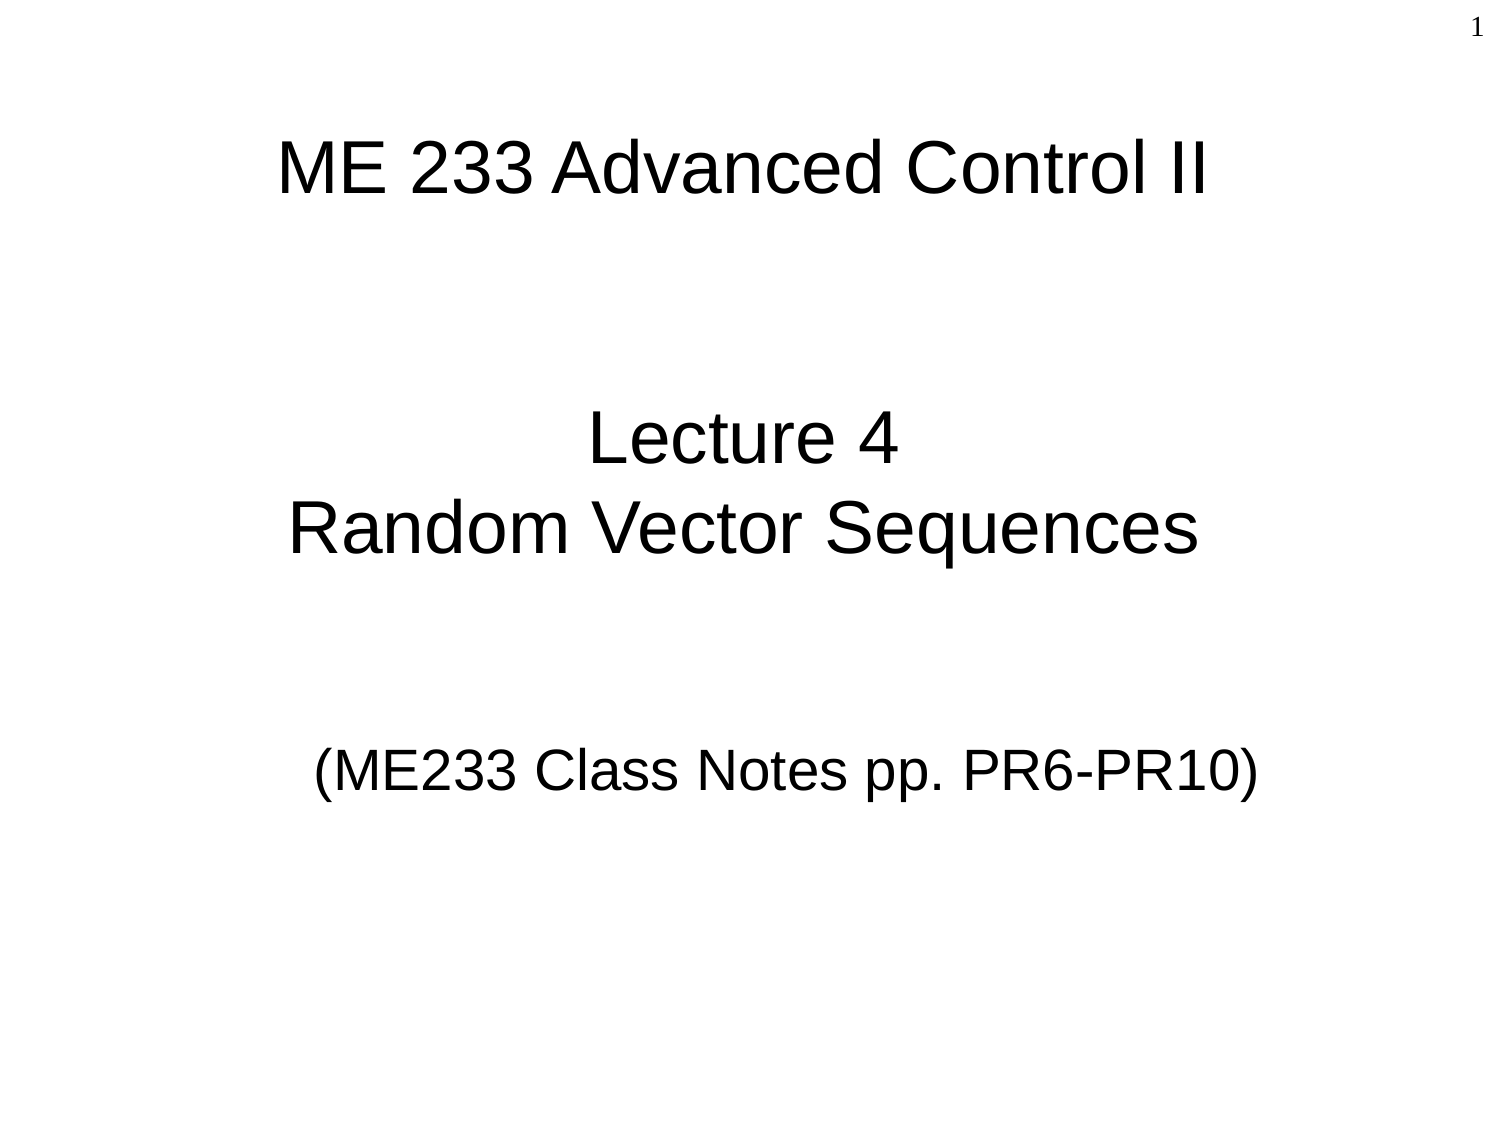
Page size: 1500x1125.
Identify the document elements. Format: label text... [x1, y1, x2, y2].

slide_number 1 [1187, 0, 1500, 76]
subtitle (ME233 Class Notes pp. PR6-PR10) [262, 724, 1313, 1013]
title ME 233 Advanced Control II Lecture 4 Random Vector Sequences [49, 187, 1438, 501]
